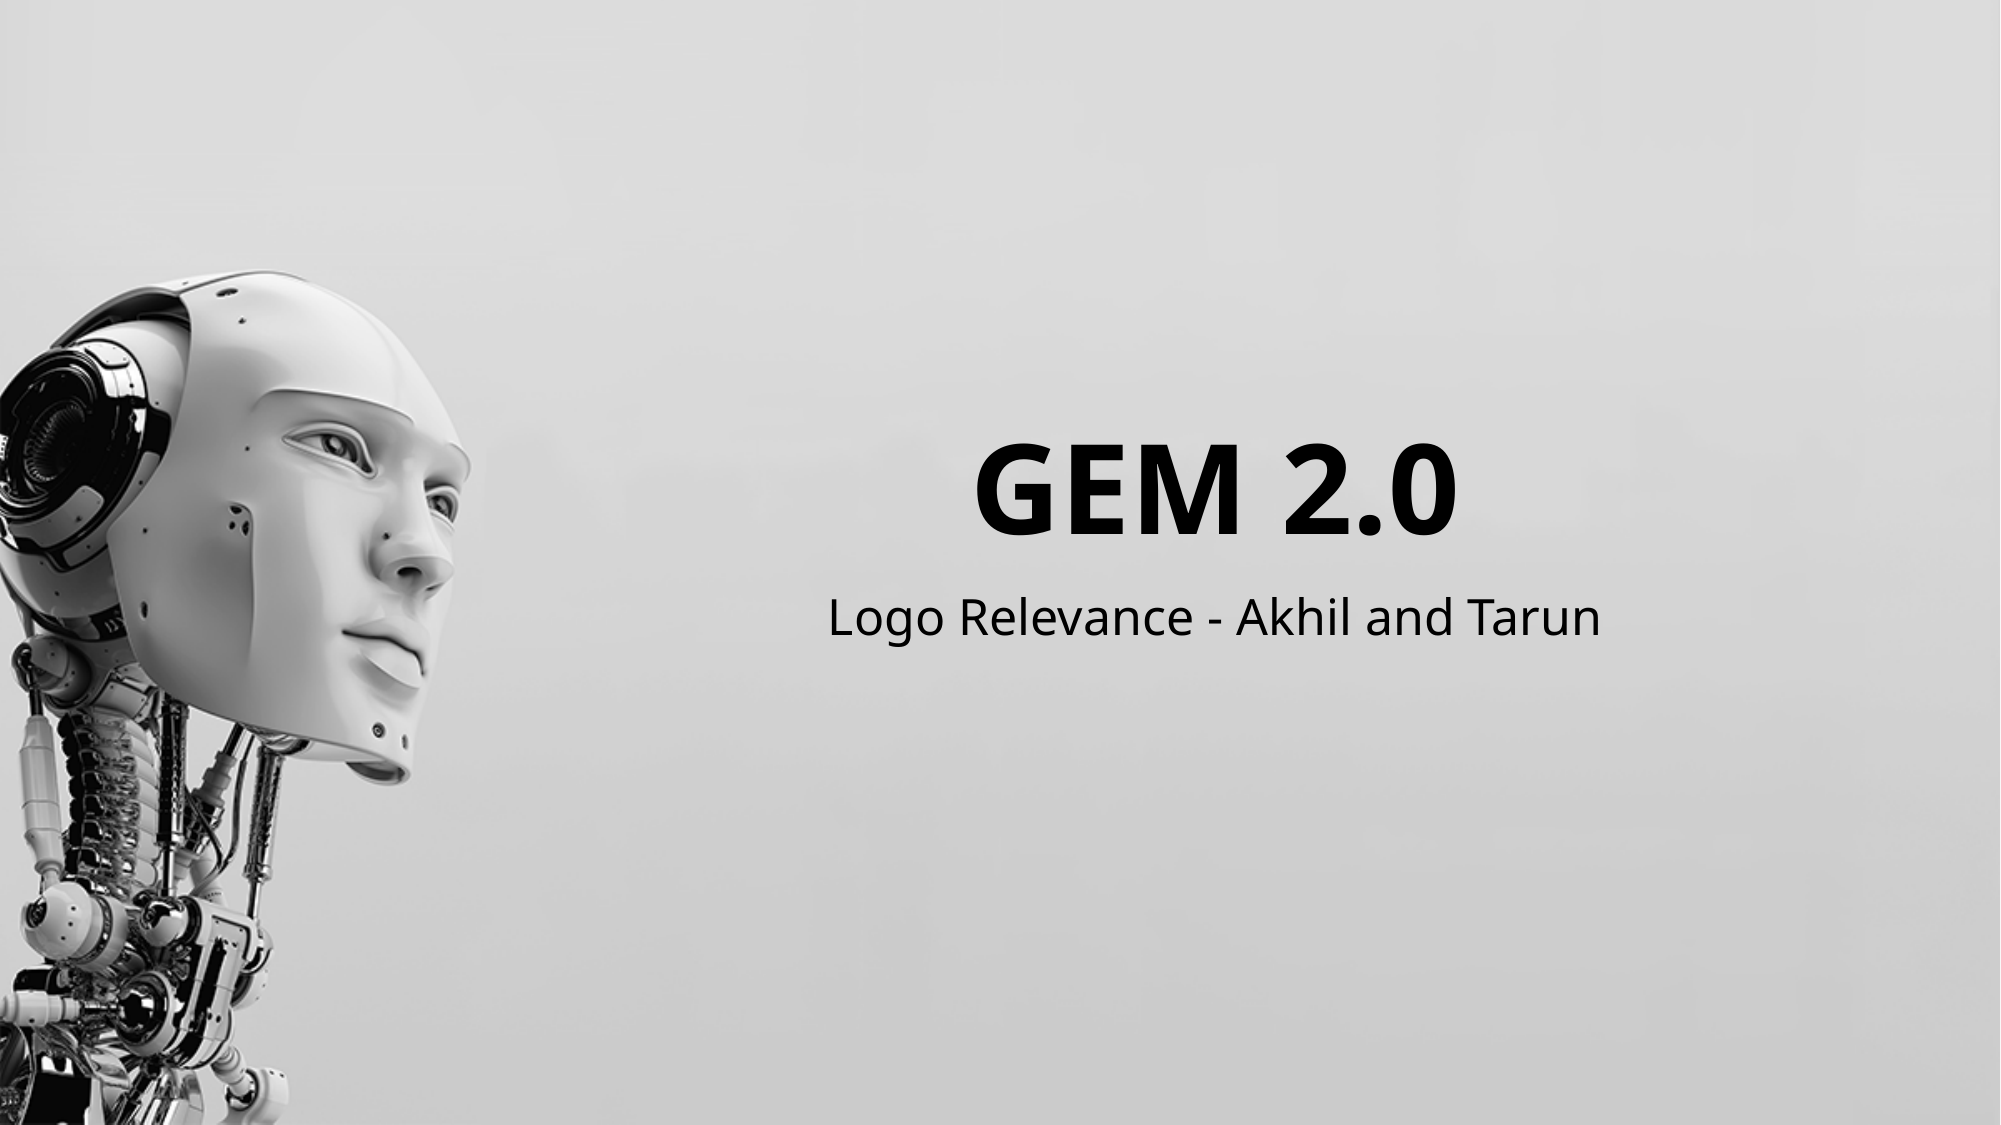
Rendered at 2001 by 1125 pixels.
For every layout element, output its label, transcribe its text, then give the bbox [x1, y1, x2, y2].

picture [0, 0, 2001, 1125]
subtitle Logo Relevance - Akhil and Tarun [507, 584, 1923, 857]
title GEM 2.0 [507, 177, 1923, 570]
